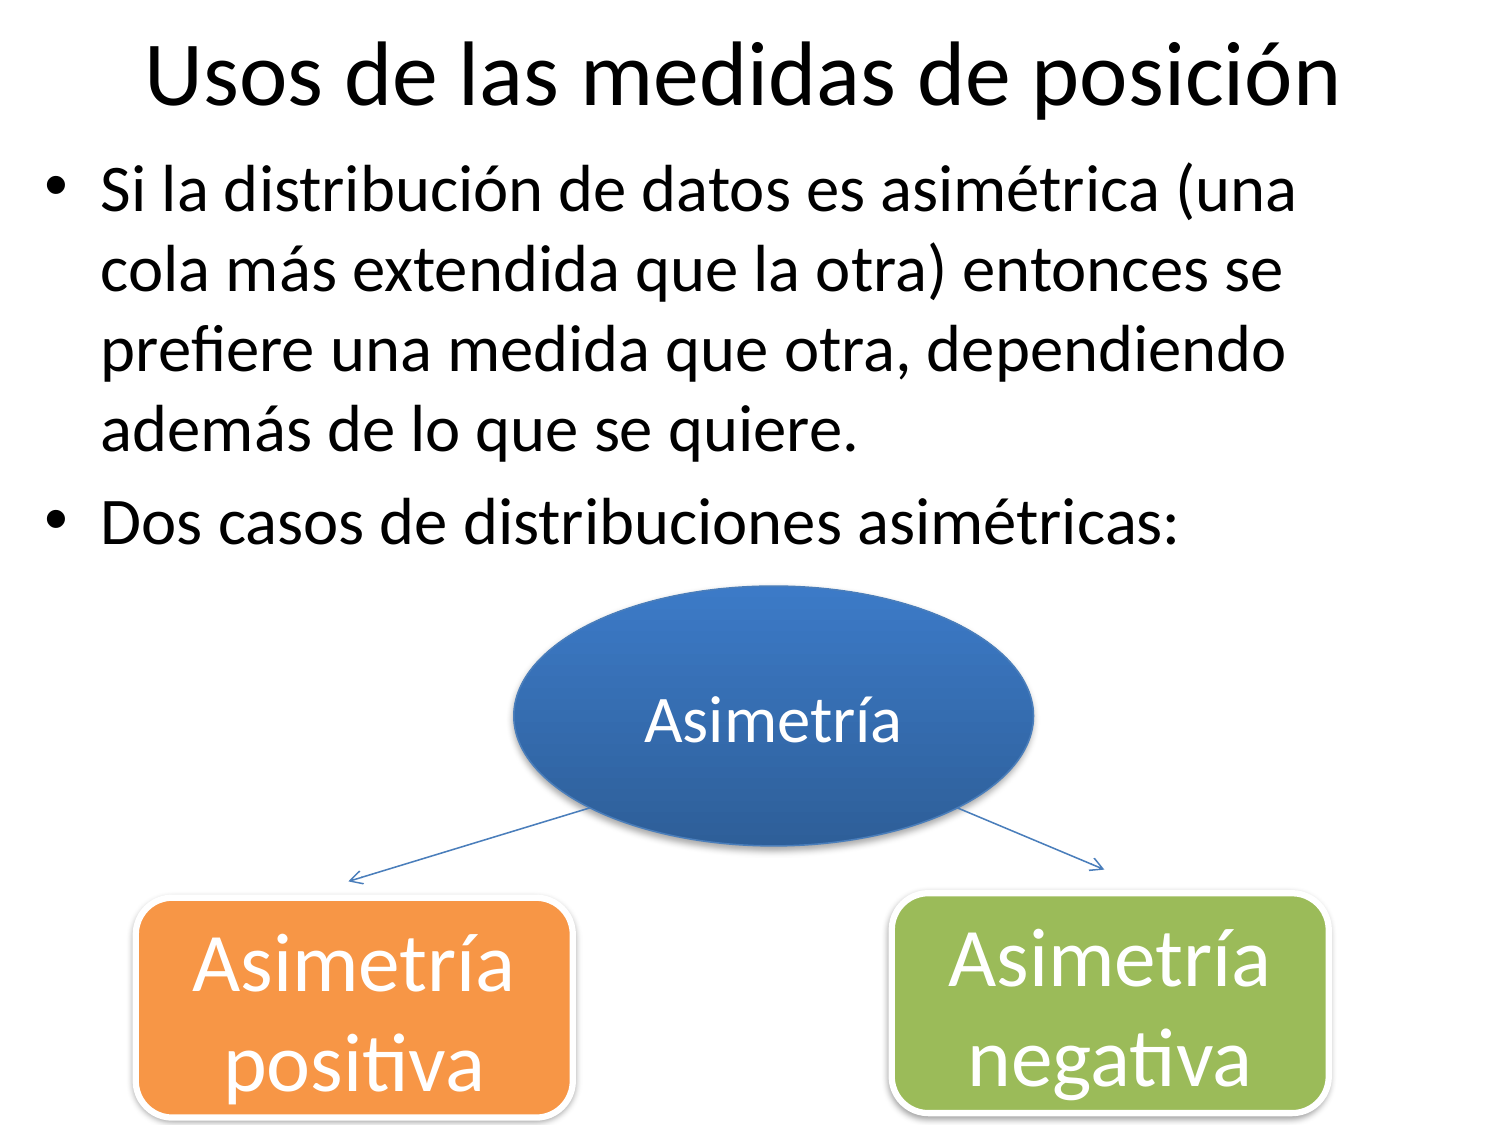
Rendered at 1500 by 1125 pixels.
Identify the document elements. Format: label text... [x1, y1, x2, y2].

text_box Asimetría negativa [888, 890, 1332, 1117]
list Si la distribución de datos es asimétrica (una cola más extendida que la otra) entonces se prefiere una medida que otra, dependiendo además de lo que se quiere. Dos casos de distribuciones asimétricas: [29, 137, 1424, 888]
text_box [348, 807, 591, 882]
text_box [957, 807, 1105, 870]
title Usos de las medidas de posición [64, 0, 1424, 138]
text_box Asimetría [513, 585, 1035, 847]
text_box Asimetría positiva [132, 894, 576, 1121]
